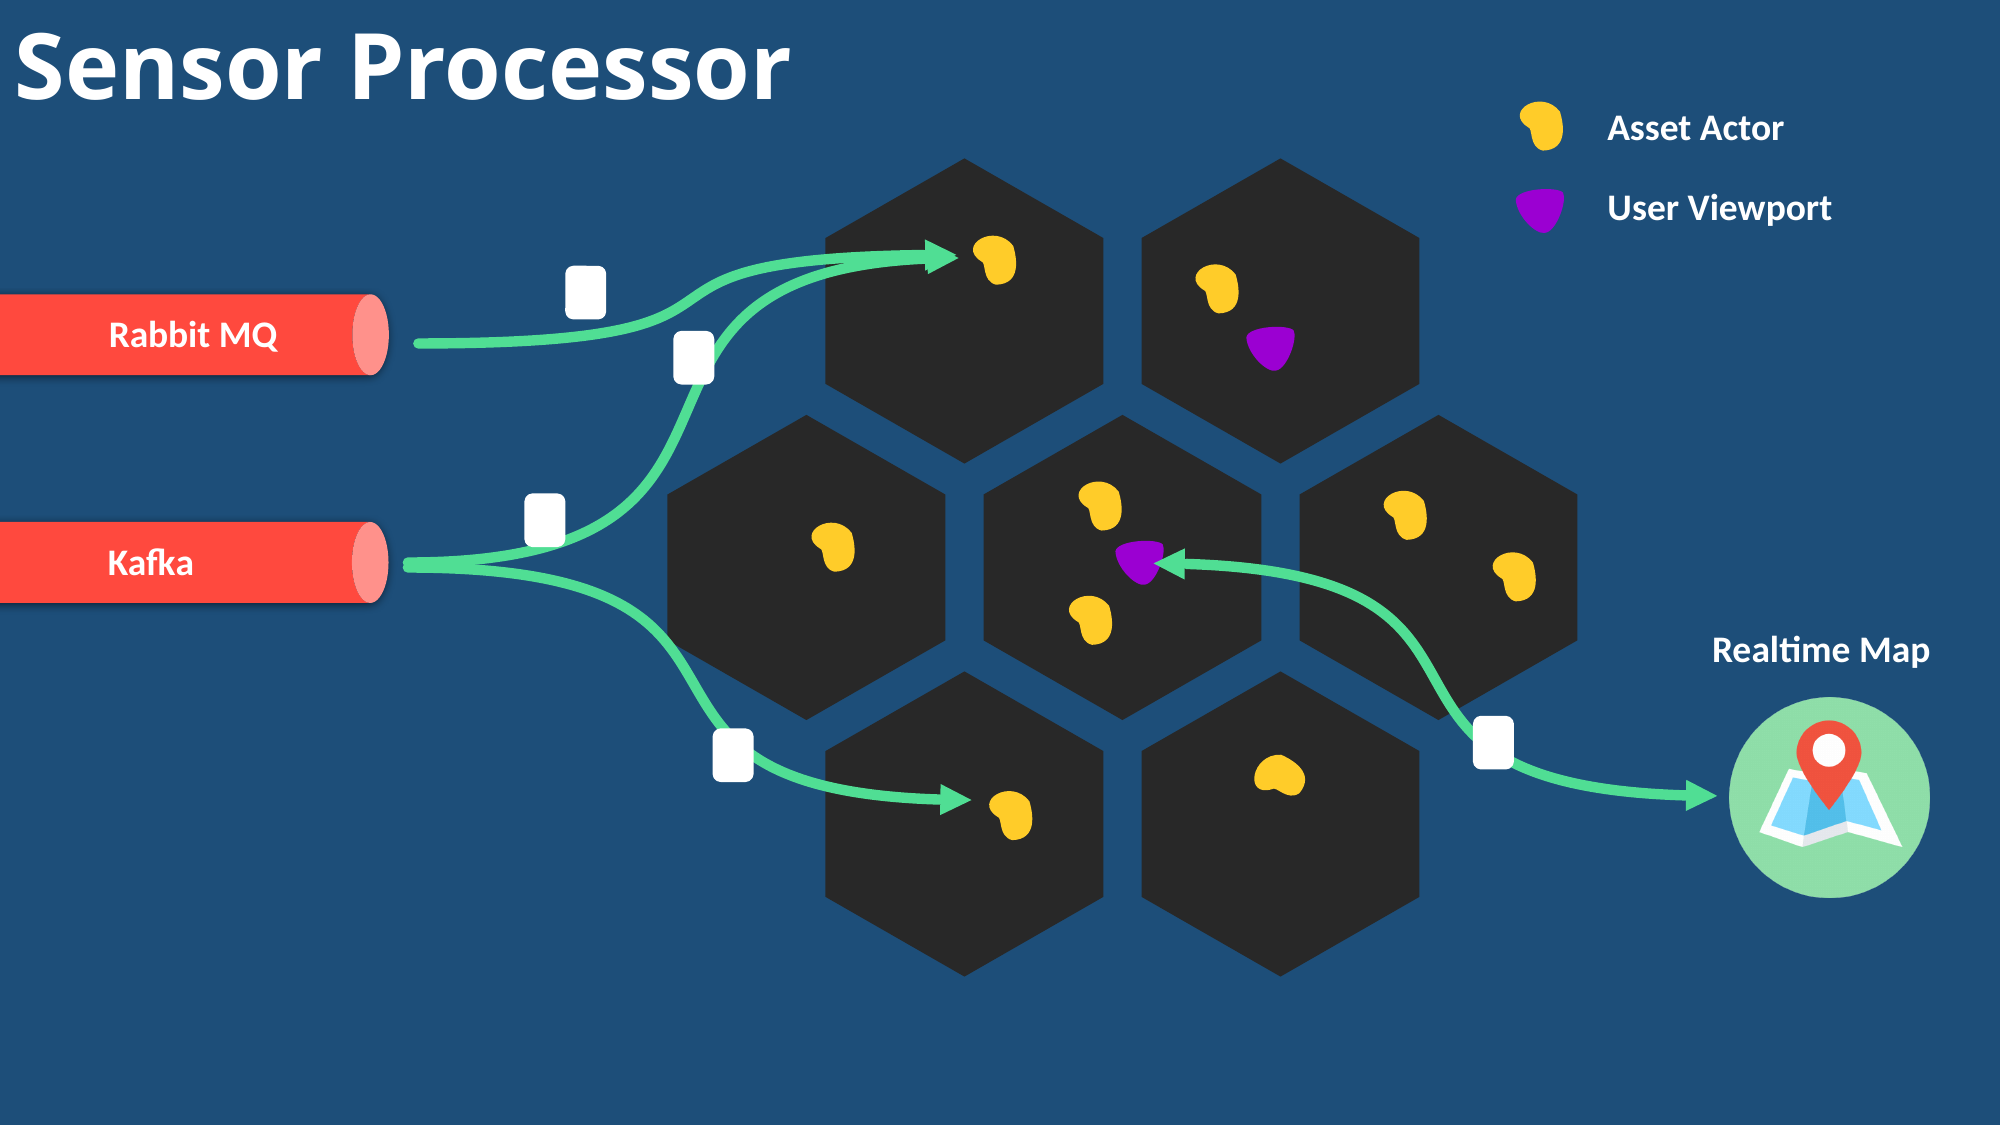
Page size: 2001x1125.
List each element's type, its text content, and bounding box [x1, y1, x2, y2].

text_box [1114, 539, 1165, 586]
text_box [1067, 594, 1114, 646]
text_box [1245, 325, 1296, 372]
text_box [407, 567, 972, 801]
text_box [666, 563, 825, 567]
text_box [1077, 480, 1123, 532]
text_box Rabbit MQ [93, 302, 293, 363]
text_box [824, 674, 1105, 978]
picture [1729, 697, 1930, 898]
text_box [1298, 413, 1579, 563]
text_box [0, 521, 389, 603]
text_box Kafka [93, 530, 210, 591]
text_box [1518, 100, 1564, 152]
text_box [824, 157, 1105, 465]
text_box Realtime Map [1718, 617, 1946, 677]
text_box [1194, 263, 1240, 315]
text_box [407, 257, 959, 563]
text_box [988, 790, 1034, 842]
text_box Asset Actor [1592, 95, 1800, 156]
text_box [1382, 489, 1428, 541]
text_box [0, 294, 389, 376]
text_box [971, 234, 1018, 286]
text_box [1140, 157, 1421, 465]
text_box [851, 563, 947, 567]
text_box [418, 254, 957, 344]
text_box [1492, 551, 1535, 563]
text_box [823, 563, 853, 567]
text_box [1140, 743, 1421, 978]
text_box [1153, 563, 1718, 796]
text_box [1514, 188, 1566, 234]
text_box Sensor Processor [0, 1, 2000, 126]
text_box [982, 413, 1263, 722]
text_box User Viewport [1592, 175, 1848, 236]
